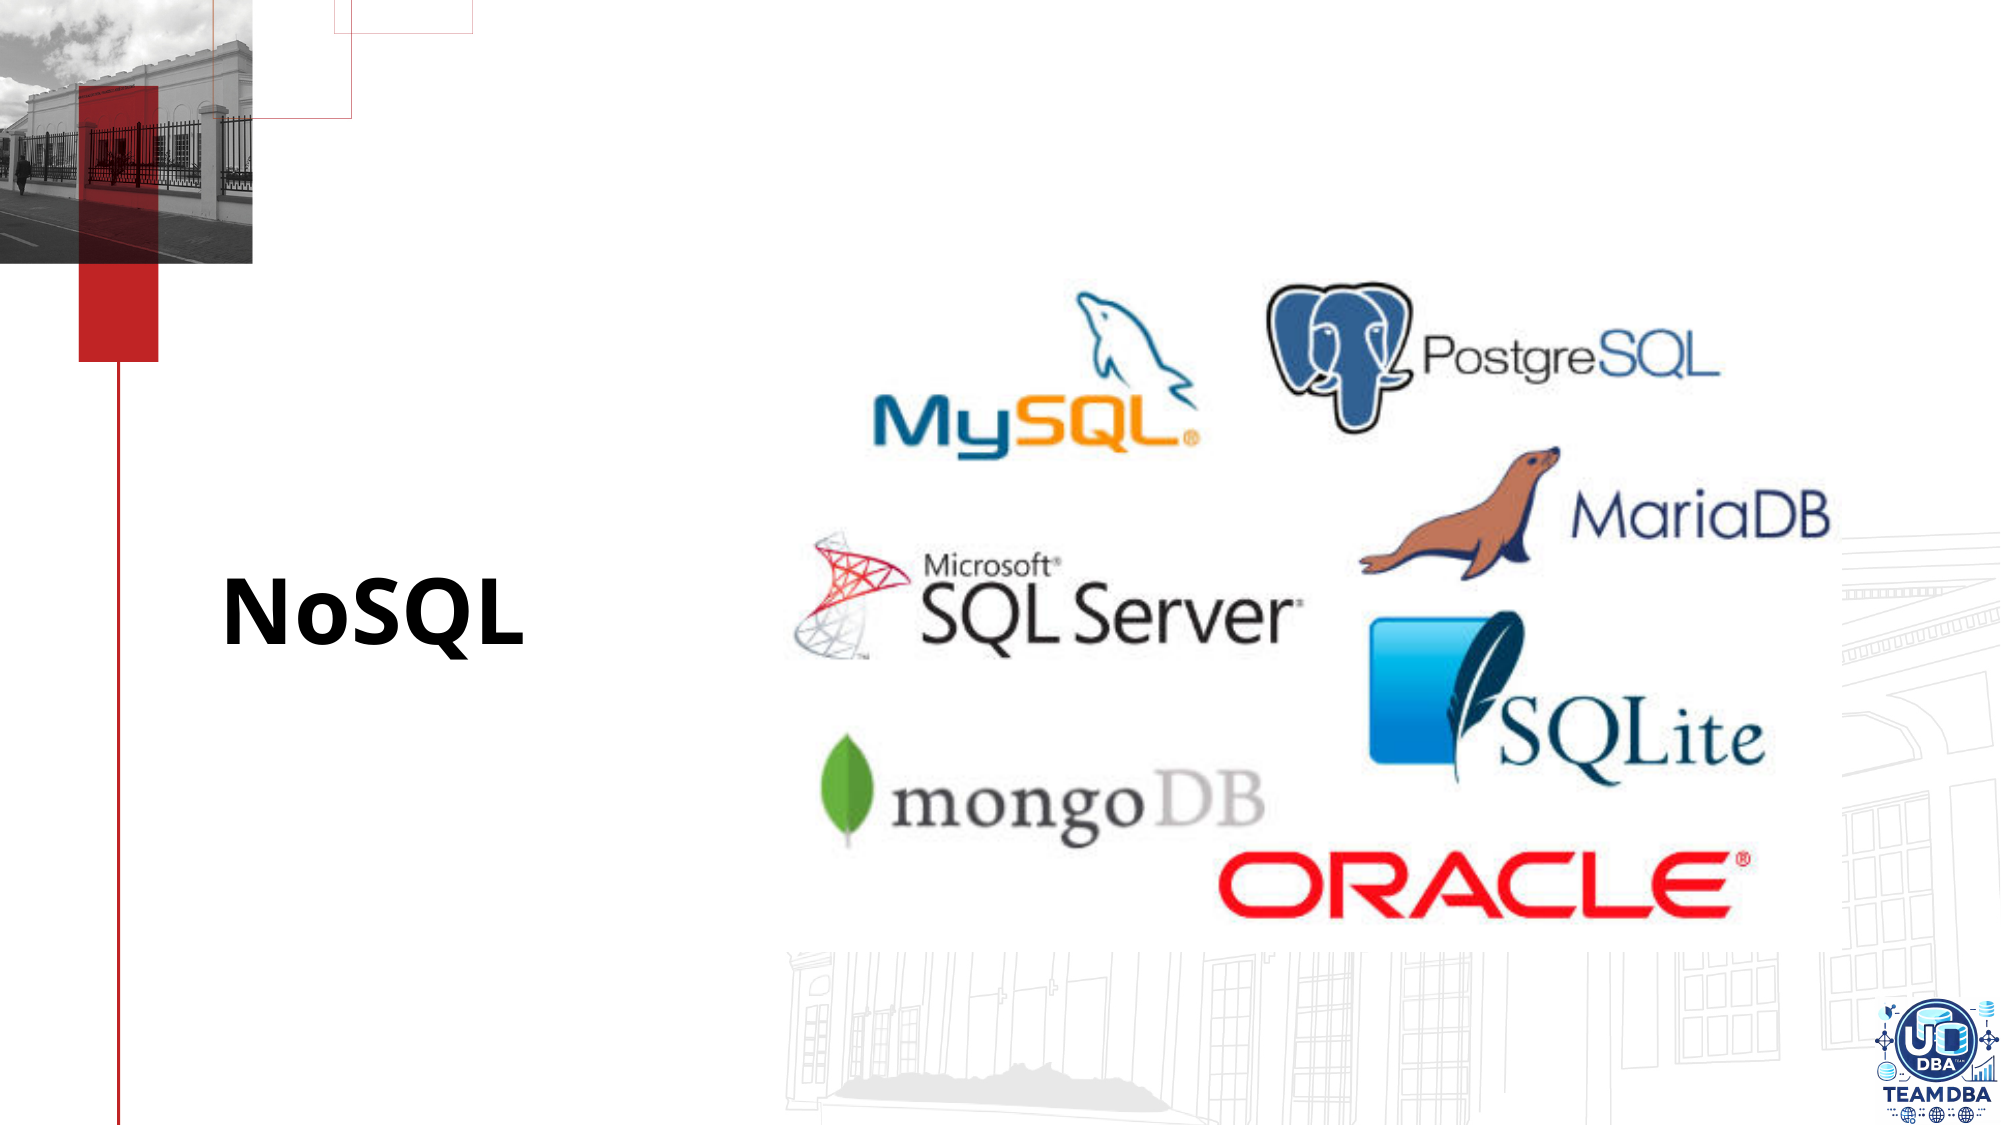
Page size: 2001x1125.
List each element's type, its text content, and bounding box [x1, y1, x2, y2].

title NoSQL [205, 262, 726, 968]
picture [0, 0, 2001, 1125]
